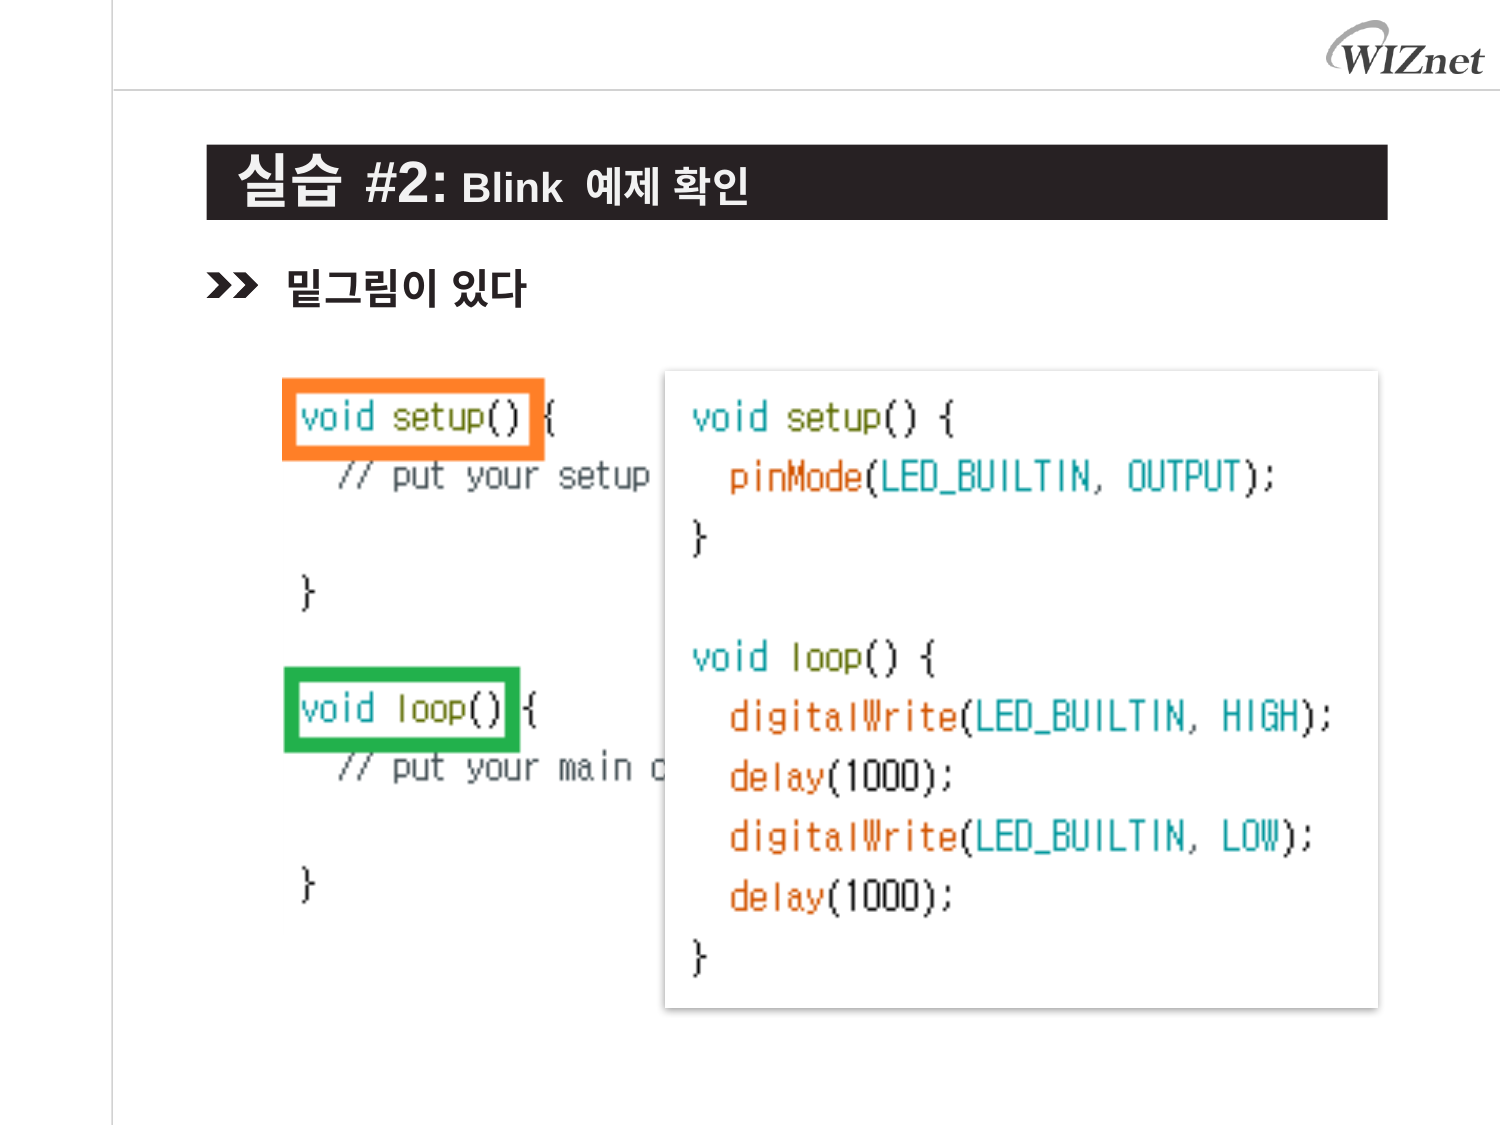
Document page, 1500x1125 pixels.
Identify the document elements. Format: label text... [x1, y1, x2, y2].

picture [1326, 20, 1485, 74]
picture [282, 373, 1364, 994]
text_box 실습 #2: Blink 예제 확인 [194, 137, 1447, 222]
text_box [206, 255, 1329, 322]
